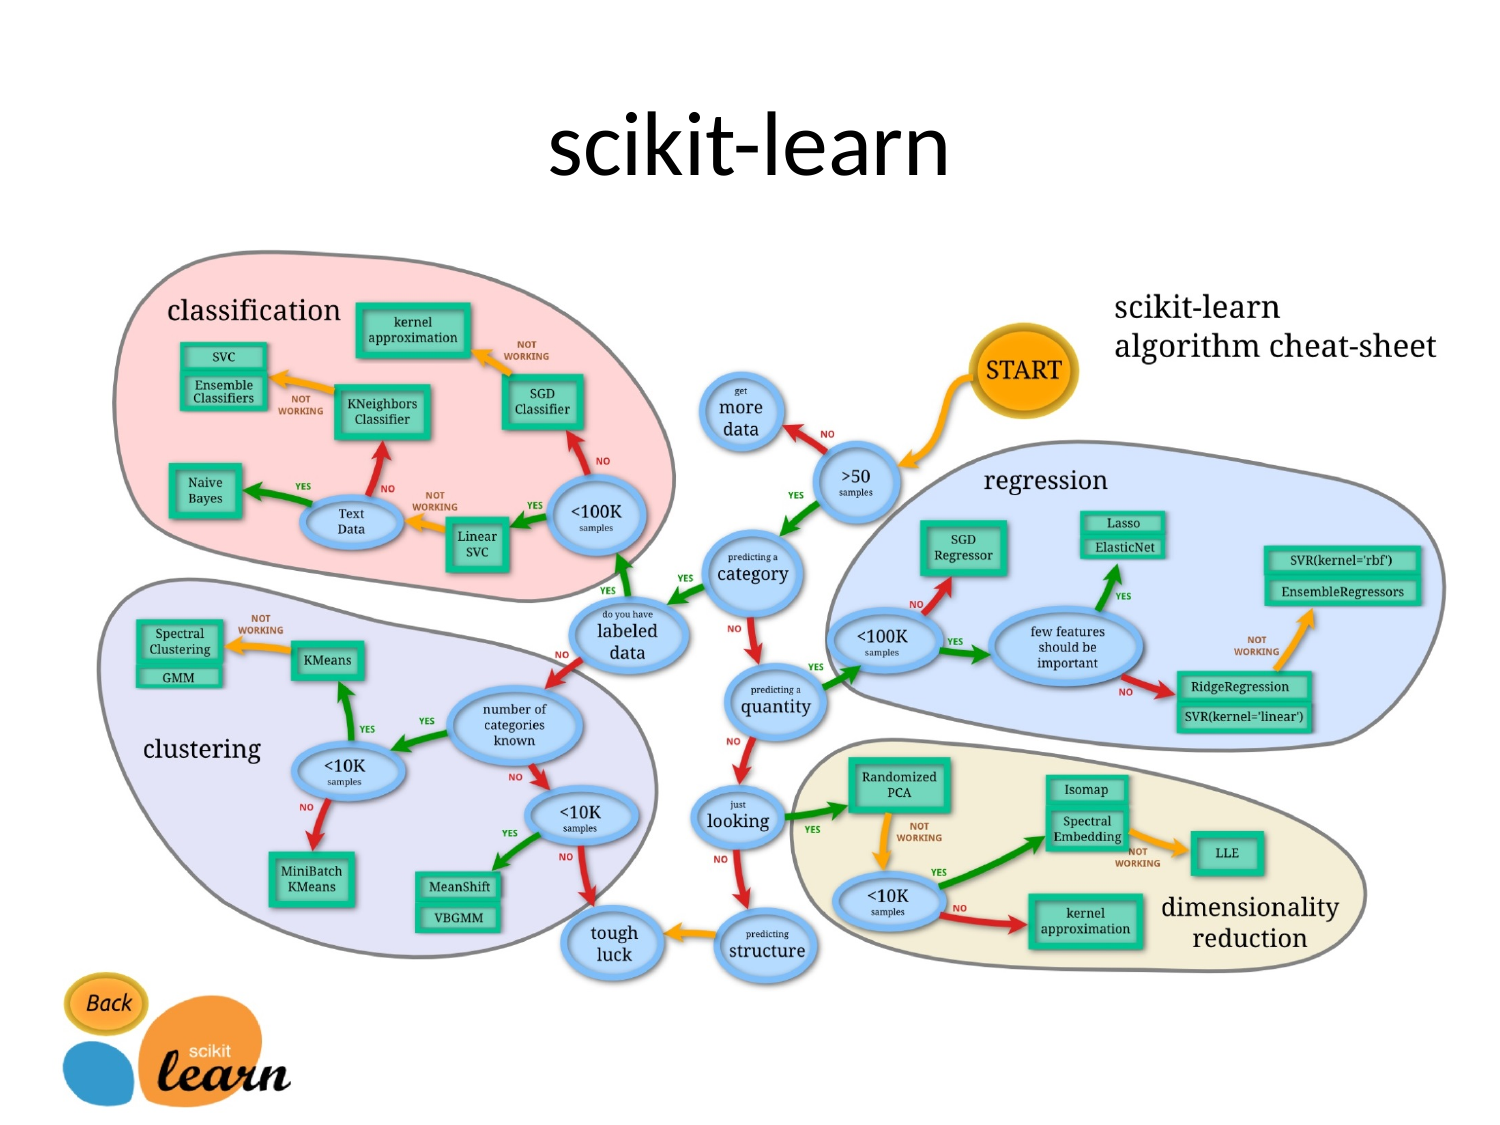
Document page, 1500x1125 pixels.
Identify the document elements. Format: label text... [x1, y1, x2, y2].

picture [40, 238, 1463, 1125]
title scikit-learn [75, 45, 1425, 233]
